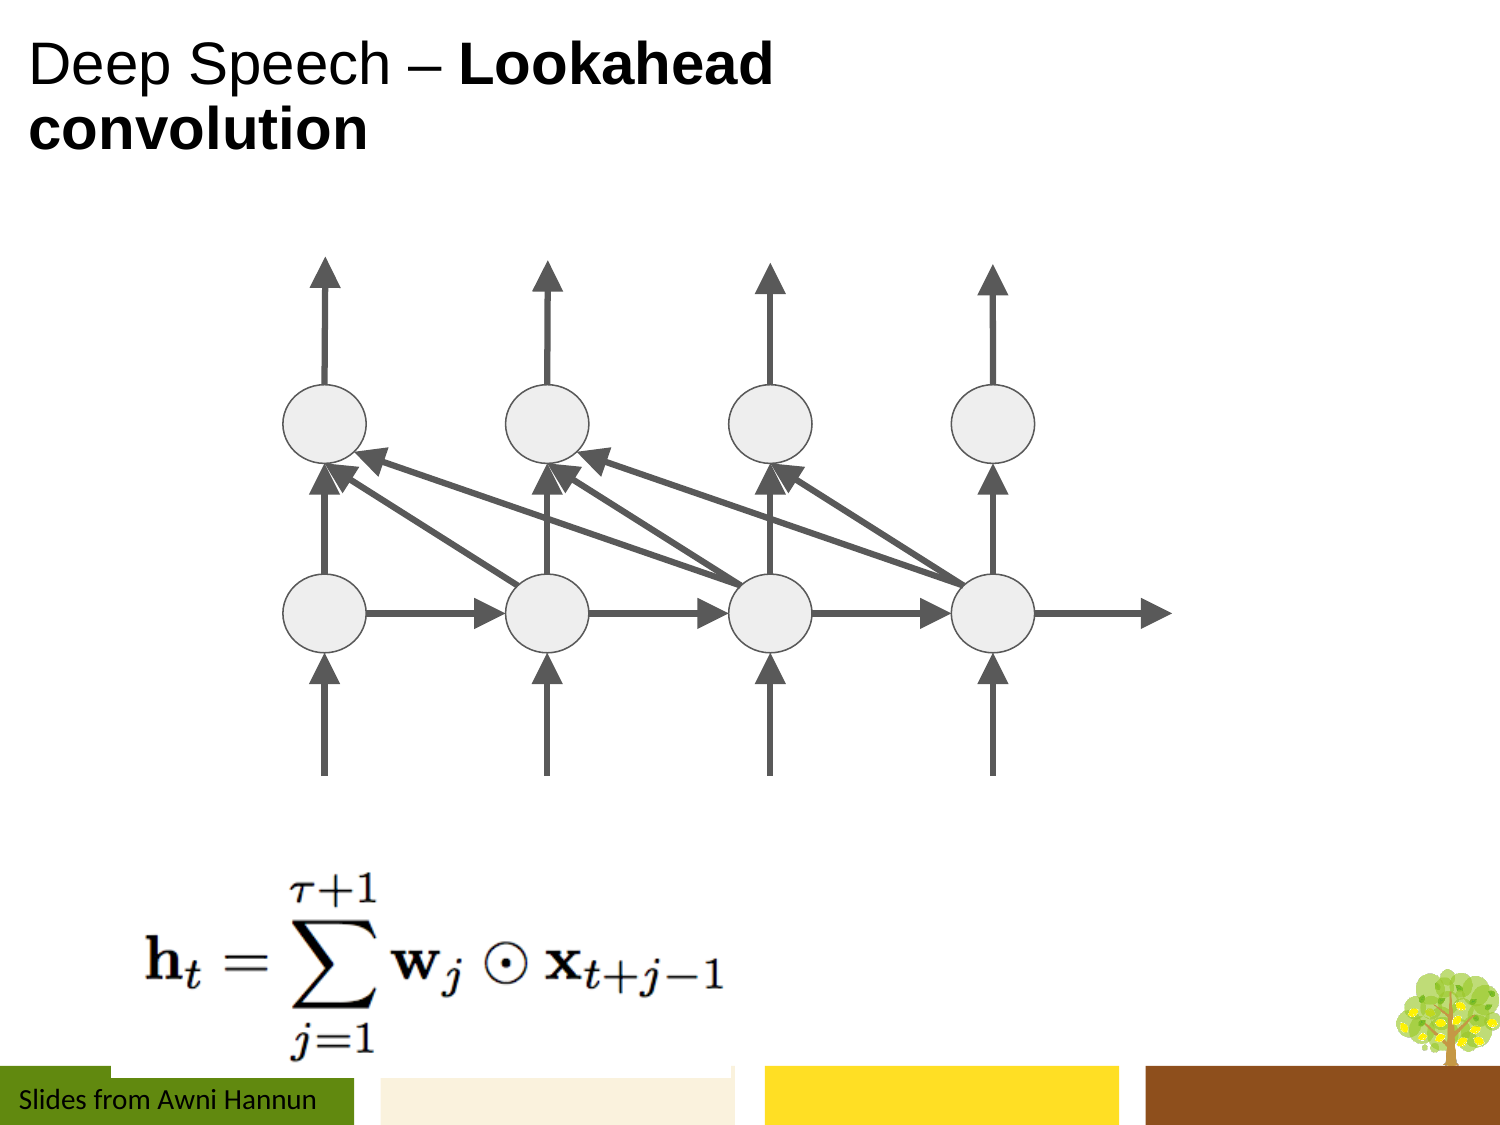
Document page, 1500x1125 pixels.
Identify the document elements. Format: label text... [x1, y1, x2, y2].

text_box [728, 384, 813, 451]
text_box [282, 574, 366, 653]
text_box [324, 463, 353, 586]
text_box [576, 451, 964, 586]
picture [1396, 969, 1500, 1066]
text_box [353, 451, 576, 586]
text_box [728, 586, 812, 653]
text_box [951, 574, 1035, 653]
text_box [951, 384, 1035, 464]
text_box [505, 586, 589, 653]
title Deep Speech – Lookahead convolution [13, 19, 1123, 177]
text_box Slides from Awni Hannun [3, 1073, 715, 1123]
text_box [505, 384, 589, 451]
picture [111, 854, 731, 1079]
text_box [282, 384, 367, 464]
